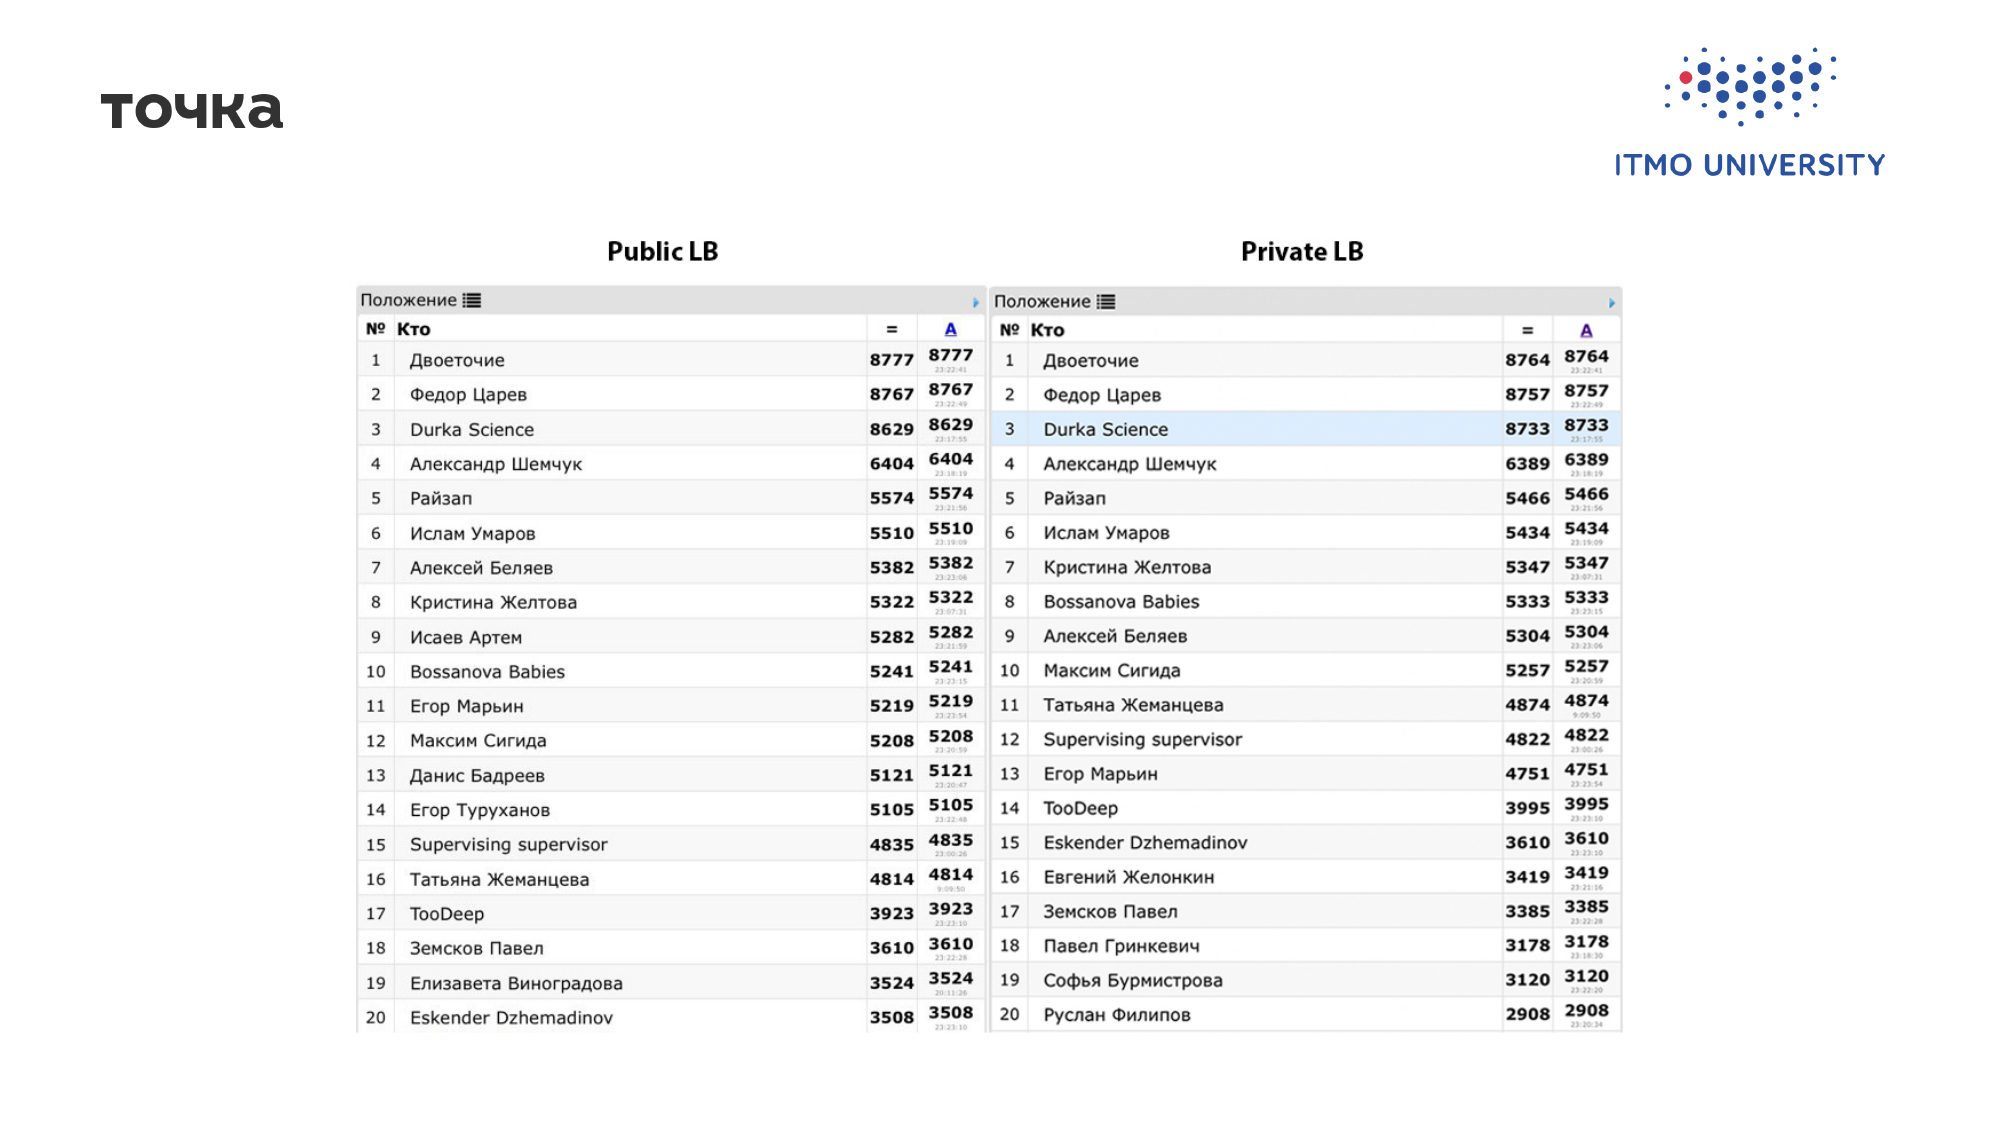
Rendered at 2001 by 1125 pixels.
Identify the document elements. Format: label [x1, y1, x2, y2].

picture [101, 94, 283, 128]
picture [338, 0, 1908, 1075]
